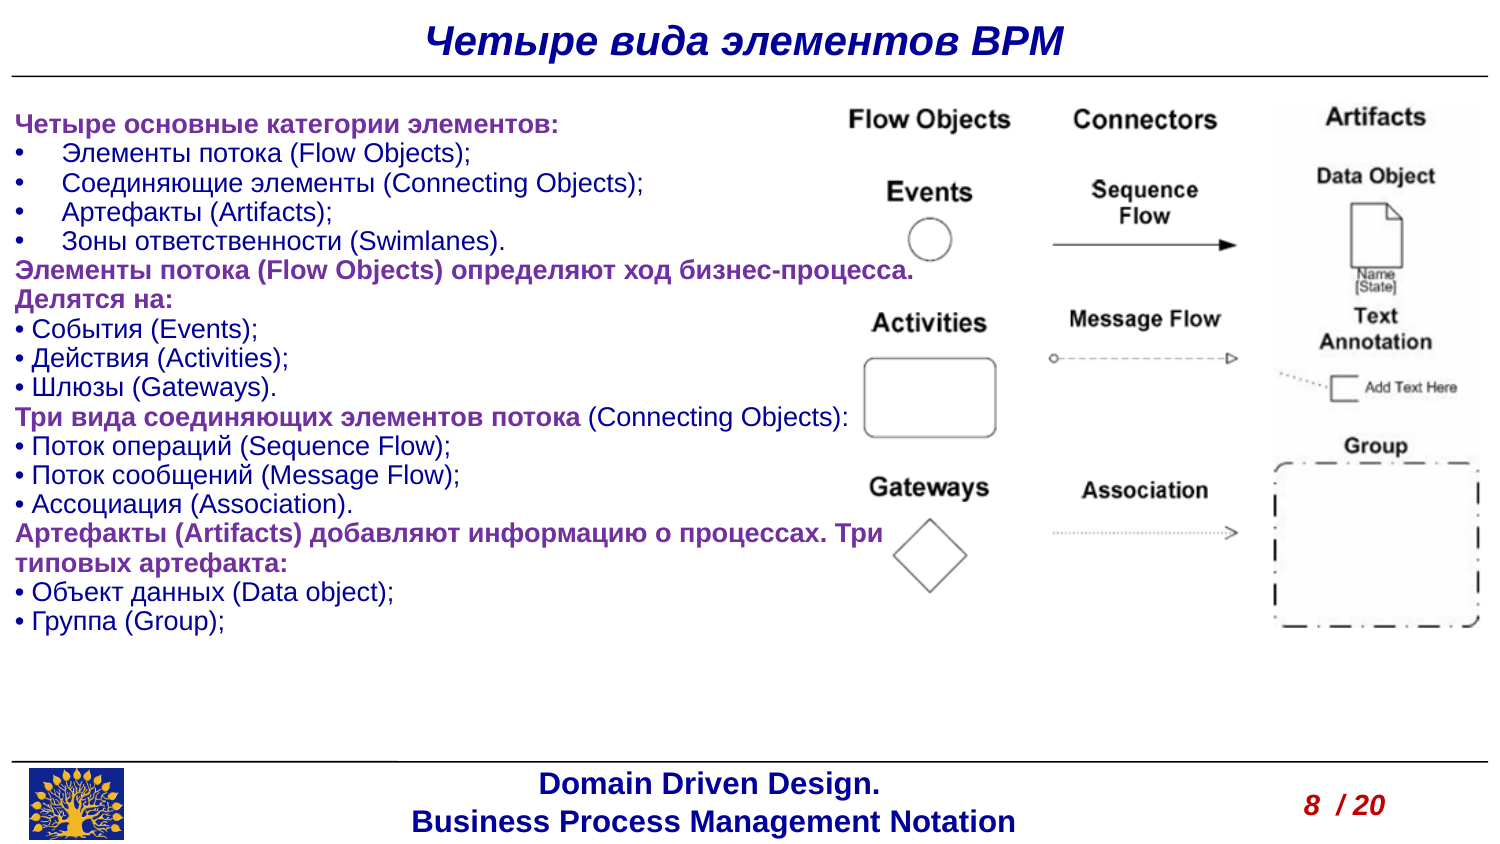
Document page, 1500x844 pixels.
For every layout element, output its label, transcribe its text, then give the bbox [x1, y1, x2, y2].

picture [841, 102, 1500, 658]
text_box Четыре вида элементов BPM [17, 6, 1471, 67]
picture [29, 768, 124, 840]
text_box Четыре основные категории элементов: Элементы потока (Flow Objects); Соединяющие элементы (Connecting Objects); Артефакты (Artifacts); Зоны ответственности (Swimlanes). Элементы потока (Flow Objects) определяют ход бизнес-процесса. Делятся на: • События (Events); • Действия (Activities); • Шлюзы (Gateways). Три вида соединяющих элементов потока (Connecting Objects): • Поток операций (Sequence Flow); • Поток сообщений (Message Flow); • Ассоциация (Association). Артефакты (Artifacts) добавляют информацию о процессах. Три типовых артефакта: • Объект данных (Data object); • Группа (Group); [0, 102, 840, 644]
